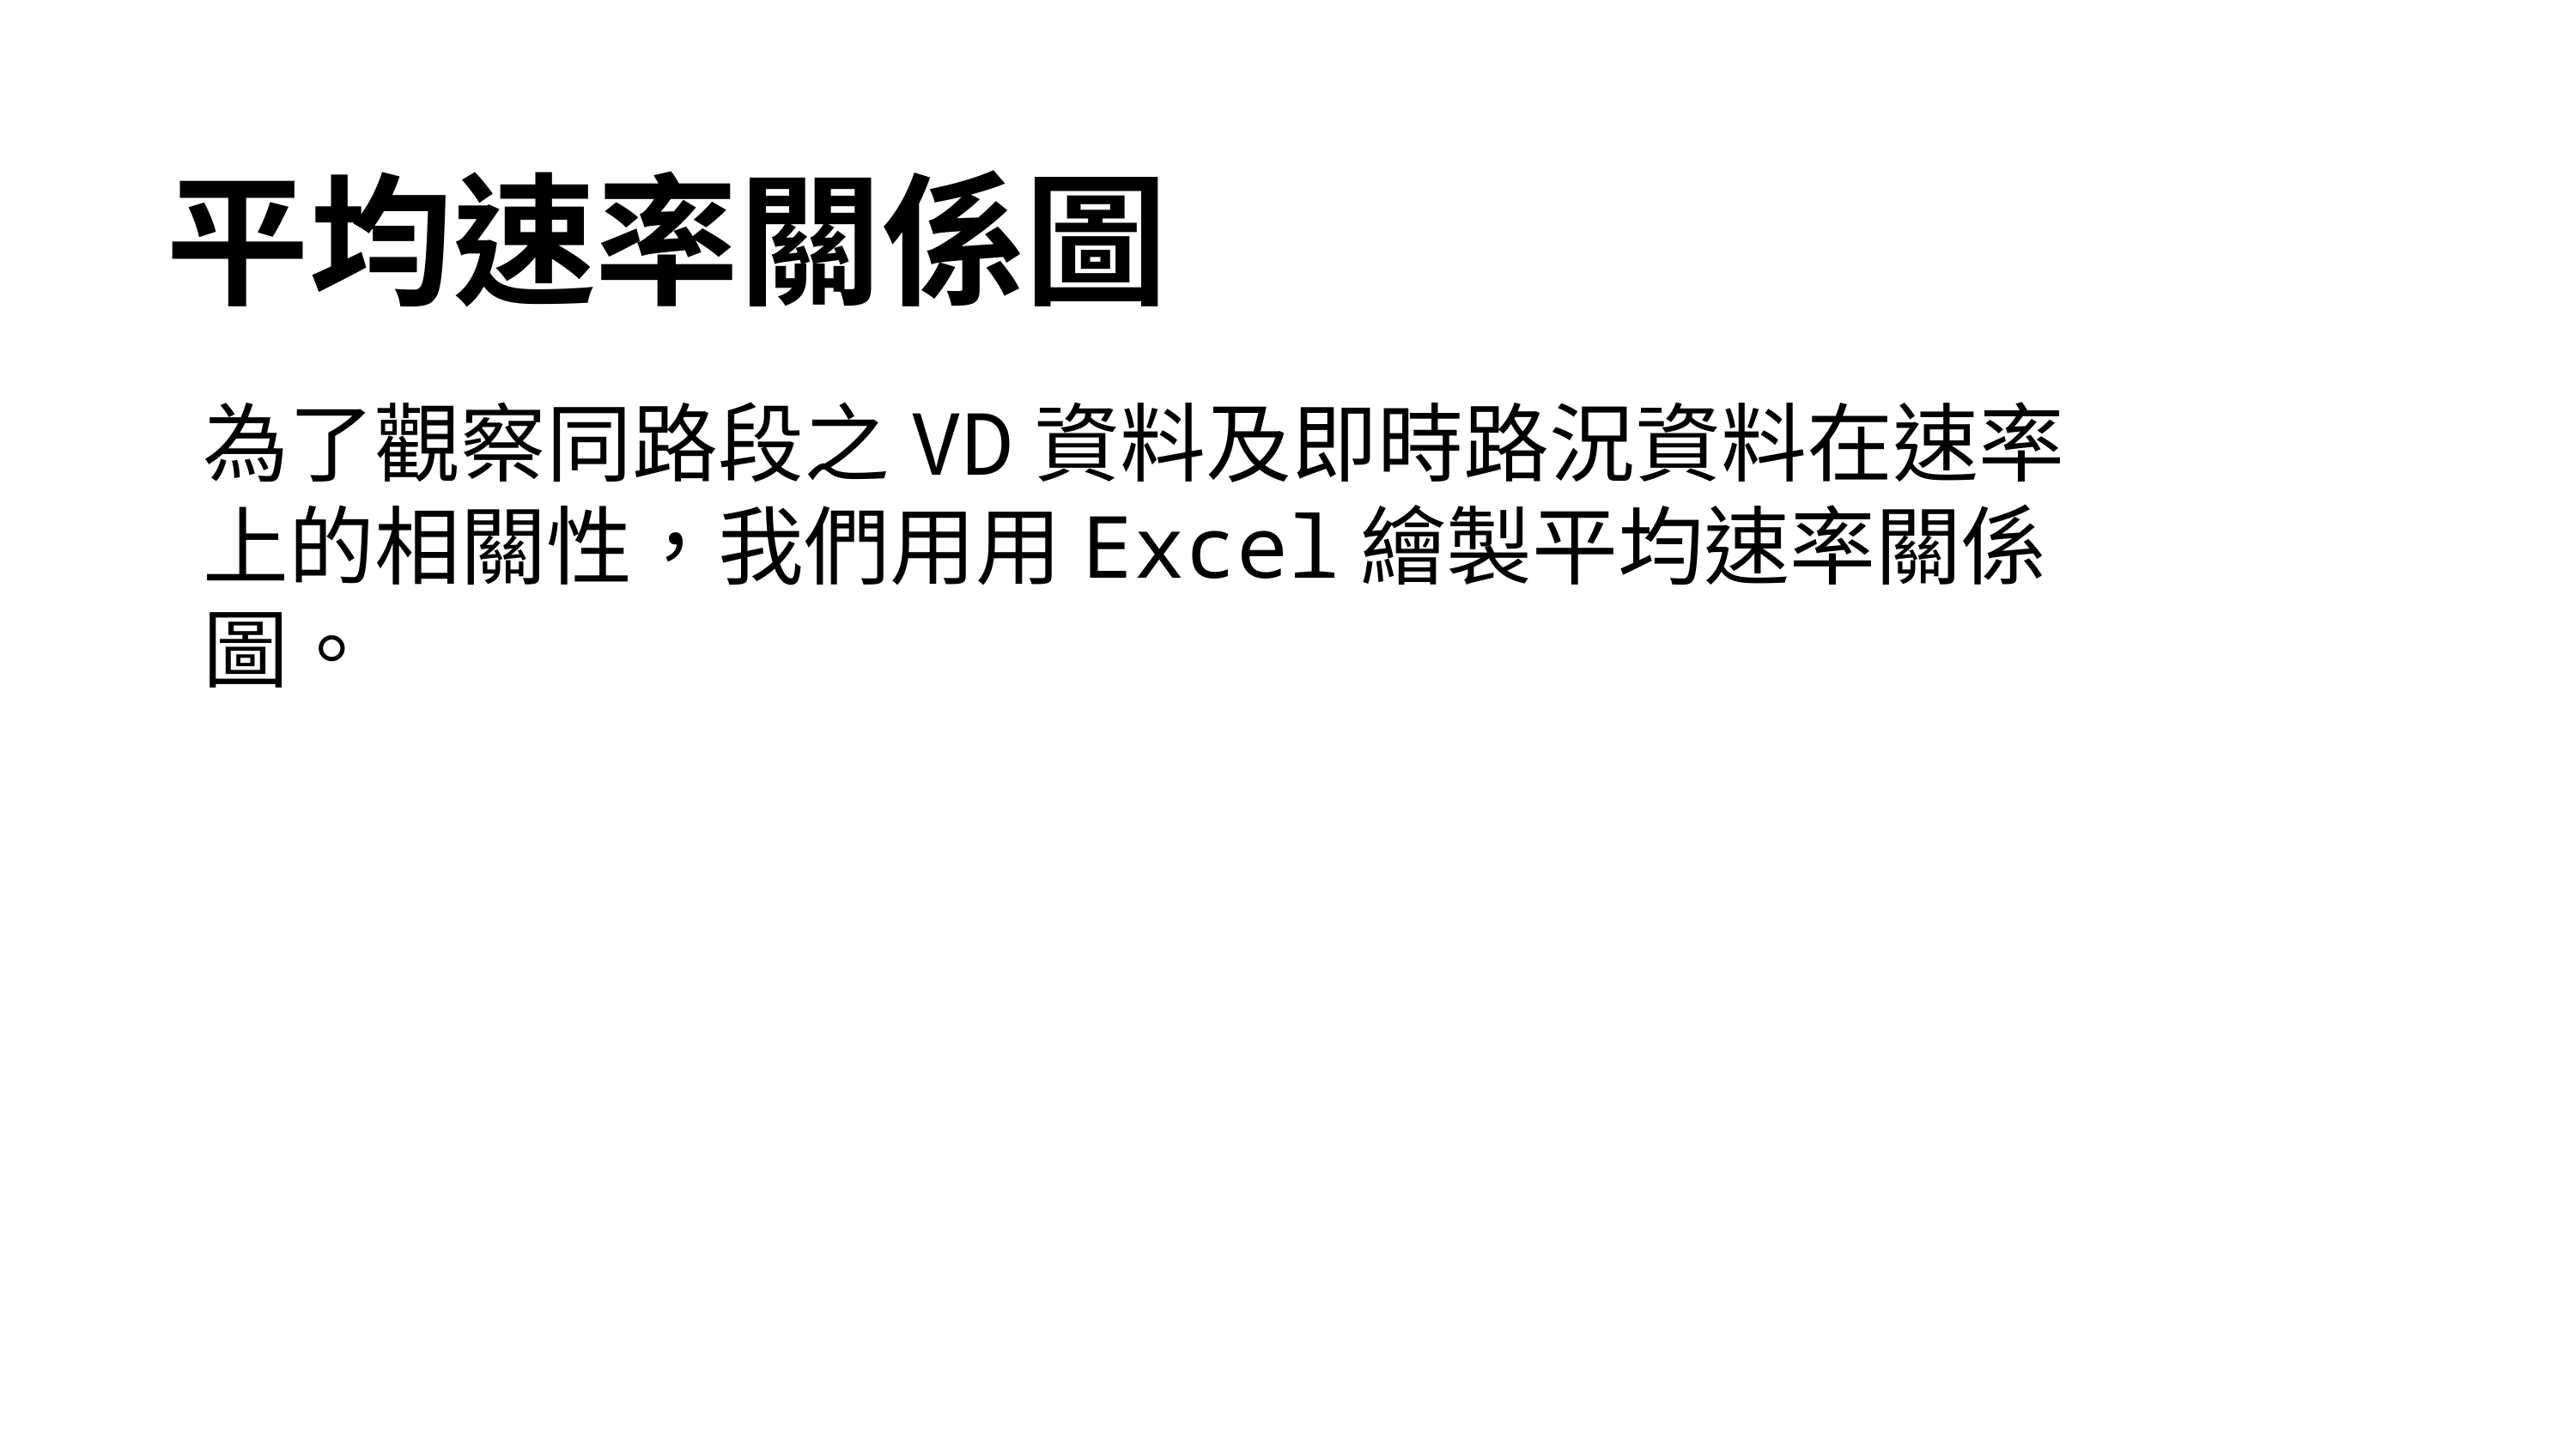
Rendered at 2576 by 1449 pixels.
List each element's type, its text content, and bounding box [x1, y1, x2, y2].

text_box 平均速率關係圖 [166, 170, 1616, 325]
text_box 為了觀察同路段之VD資料及即時路況資料在速率上的相關性，我們用用Excel繪製平均速率關係圖。 [190, 382, 2129, 705]
